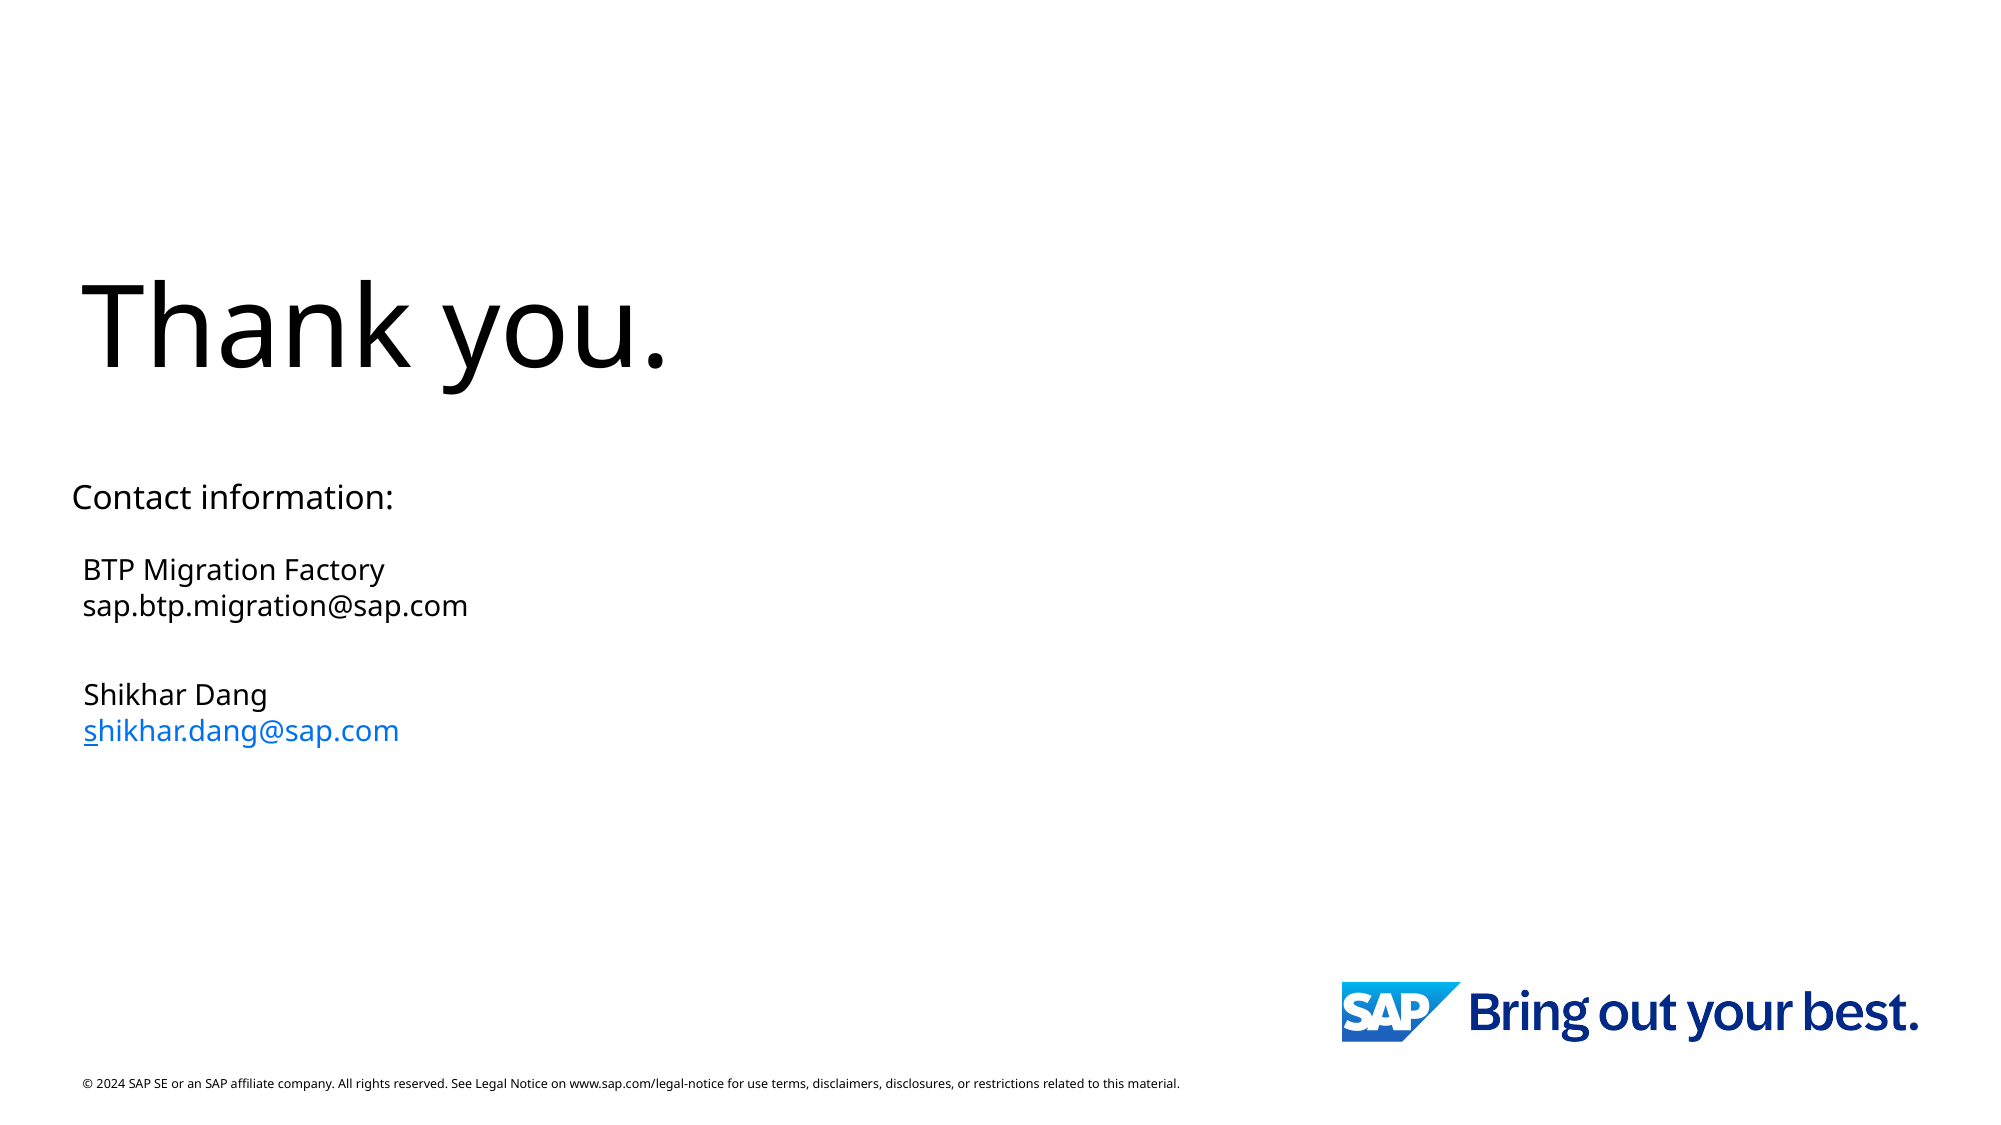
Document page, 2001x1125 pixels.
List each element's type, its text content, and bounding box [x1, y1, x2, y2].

text_box Shikhar Dang [83, 674, 970, 712]
text_box BTP Migration Factory [82, 549, 969, 587]
text_box sap.btp.migration@sap.com [82, 590, 969, 627]
title Thank you. [81, 252, 970, 392]
picture [1342, 982, 1918, 1042]
text_box shikhar.dang@sap.com [83, 715, 970, 752]
